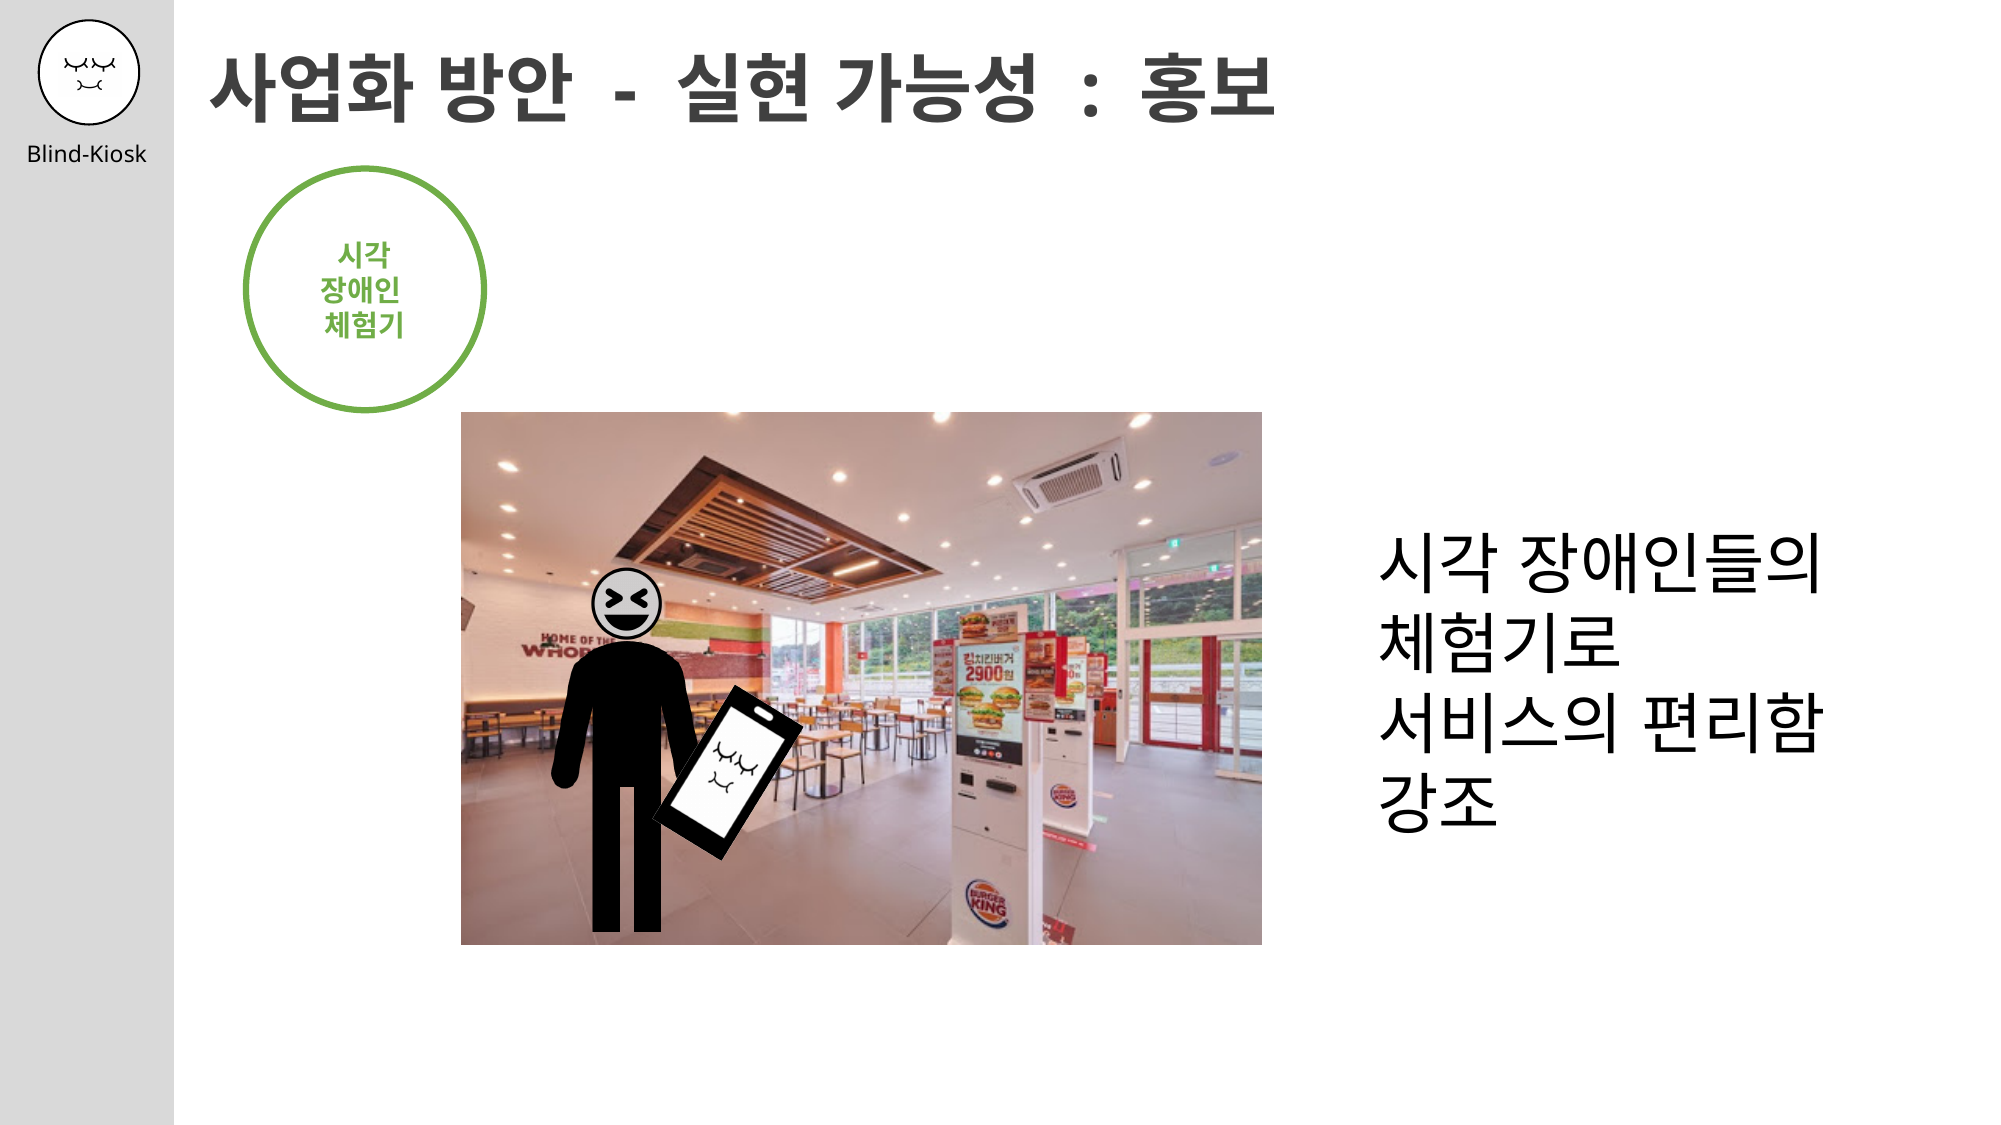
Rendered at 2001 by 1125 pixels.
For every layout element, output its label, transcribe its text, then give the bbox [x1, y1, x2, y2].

text_box 시각 장애인 체험기 [244, 167, 486, 412]
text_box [0, 0, 189, 1125]
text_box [461, 557, 792, 945]
text_box 시각 장애인들의 체험기로 서비스의 편리함 강조 [1362, 514, 1902, 850]
picture [461, 412, 1262, 945]
text_box 사업화 방안 - 실현 가능성 : 홍보 [193, 0, 1791, 139]
